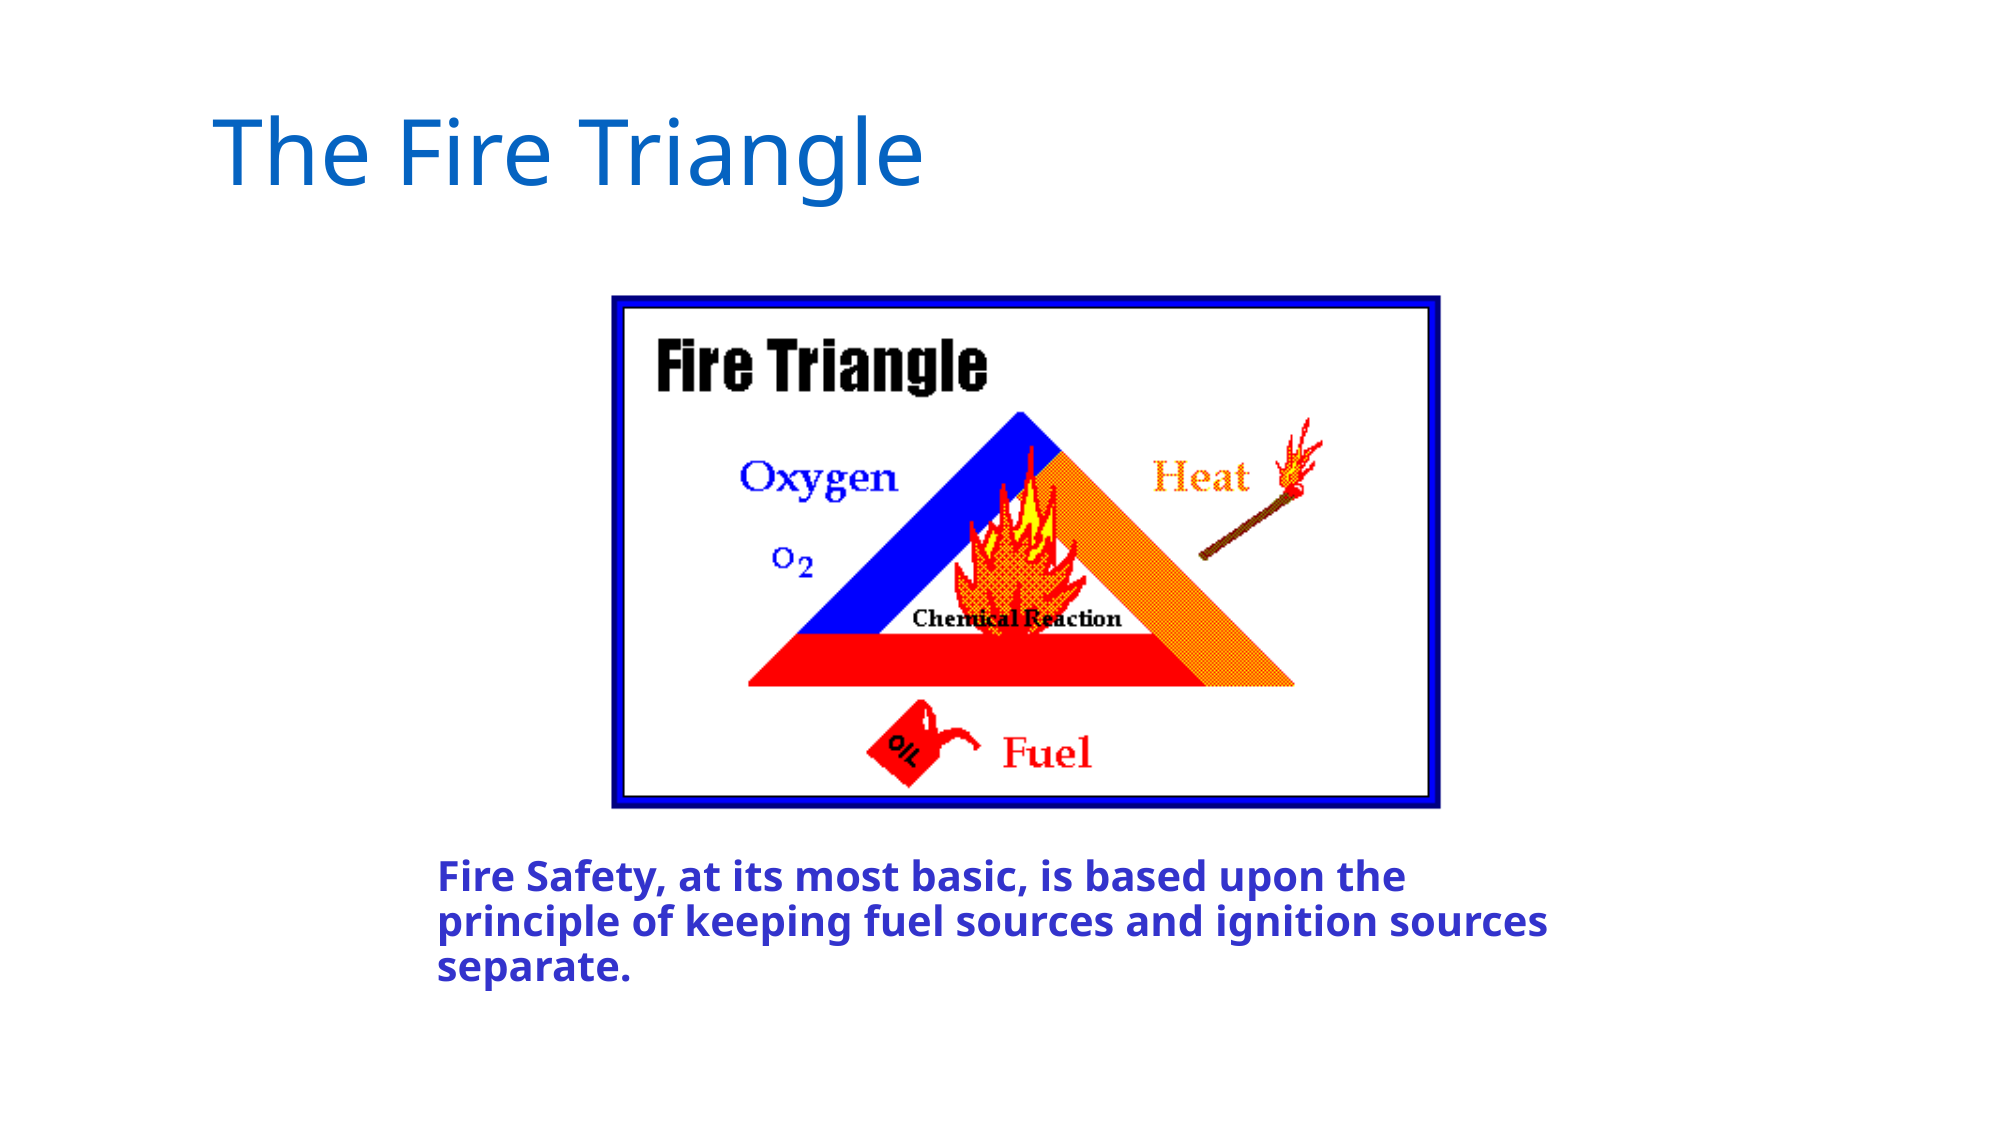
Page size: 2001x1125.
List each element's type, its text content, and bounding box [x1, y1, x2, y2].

list Fire Safety, at its most basic, is based upon the principle of keeping fuel sources and ignition sources separate. [421, 848, 1697, 1024]
picture [610, 294, 1443, 811]
title The Fire Triangle [197, 62, 1473, 250]
